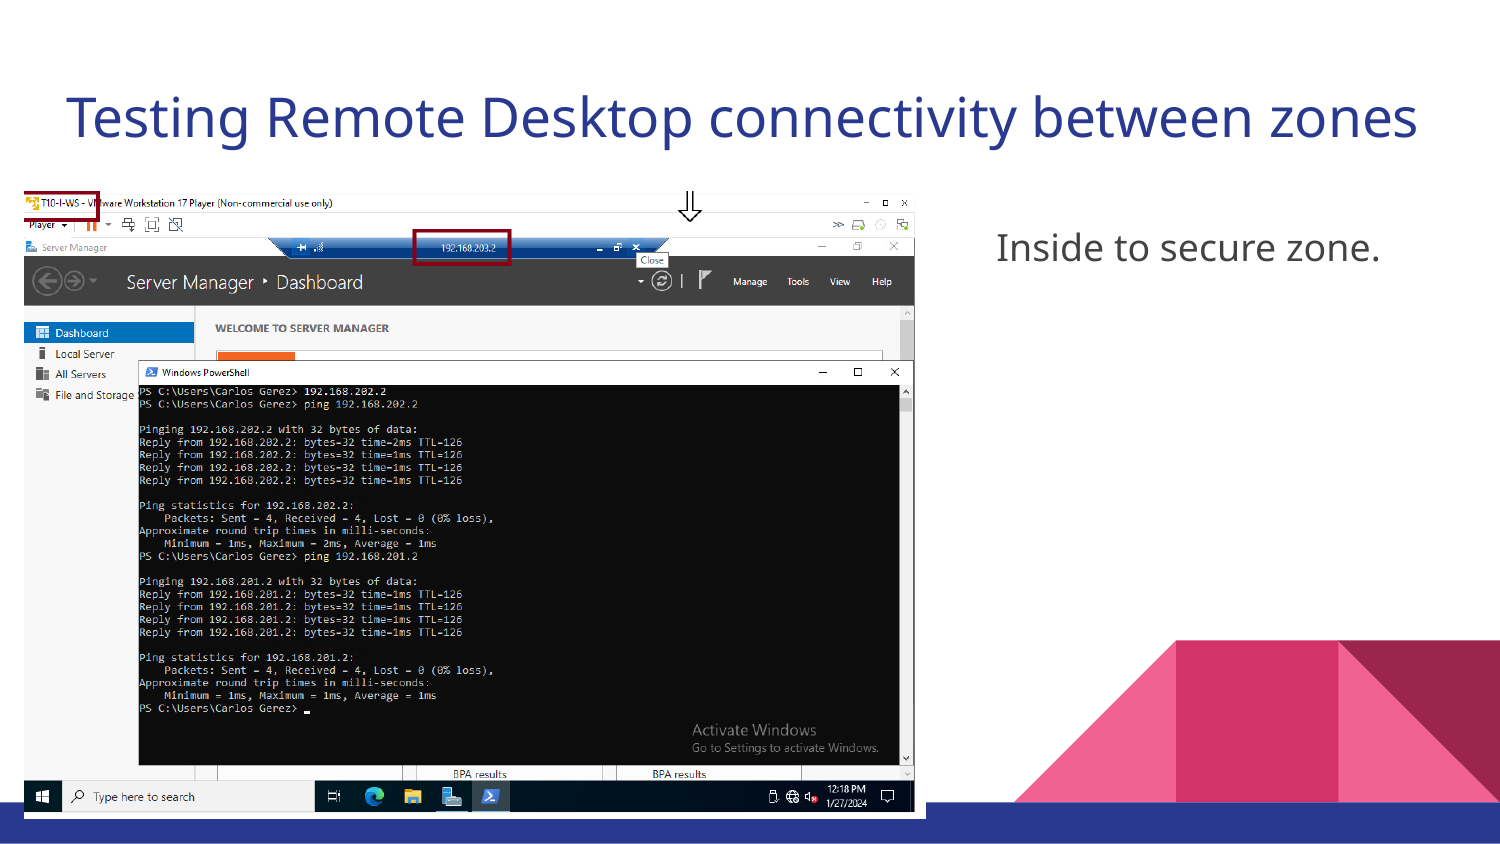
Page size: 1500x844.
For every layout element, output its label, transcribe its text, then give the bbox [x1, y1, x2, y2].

list Inside to secure zone. [981, 201, 1449, 321]
picture [24, 191, 926, 819]
title Testing Remote Desktop connectivity between zones [51, 67, 1449, 167]
